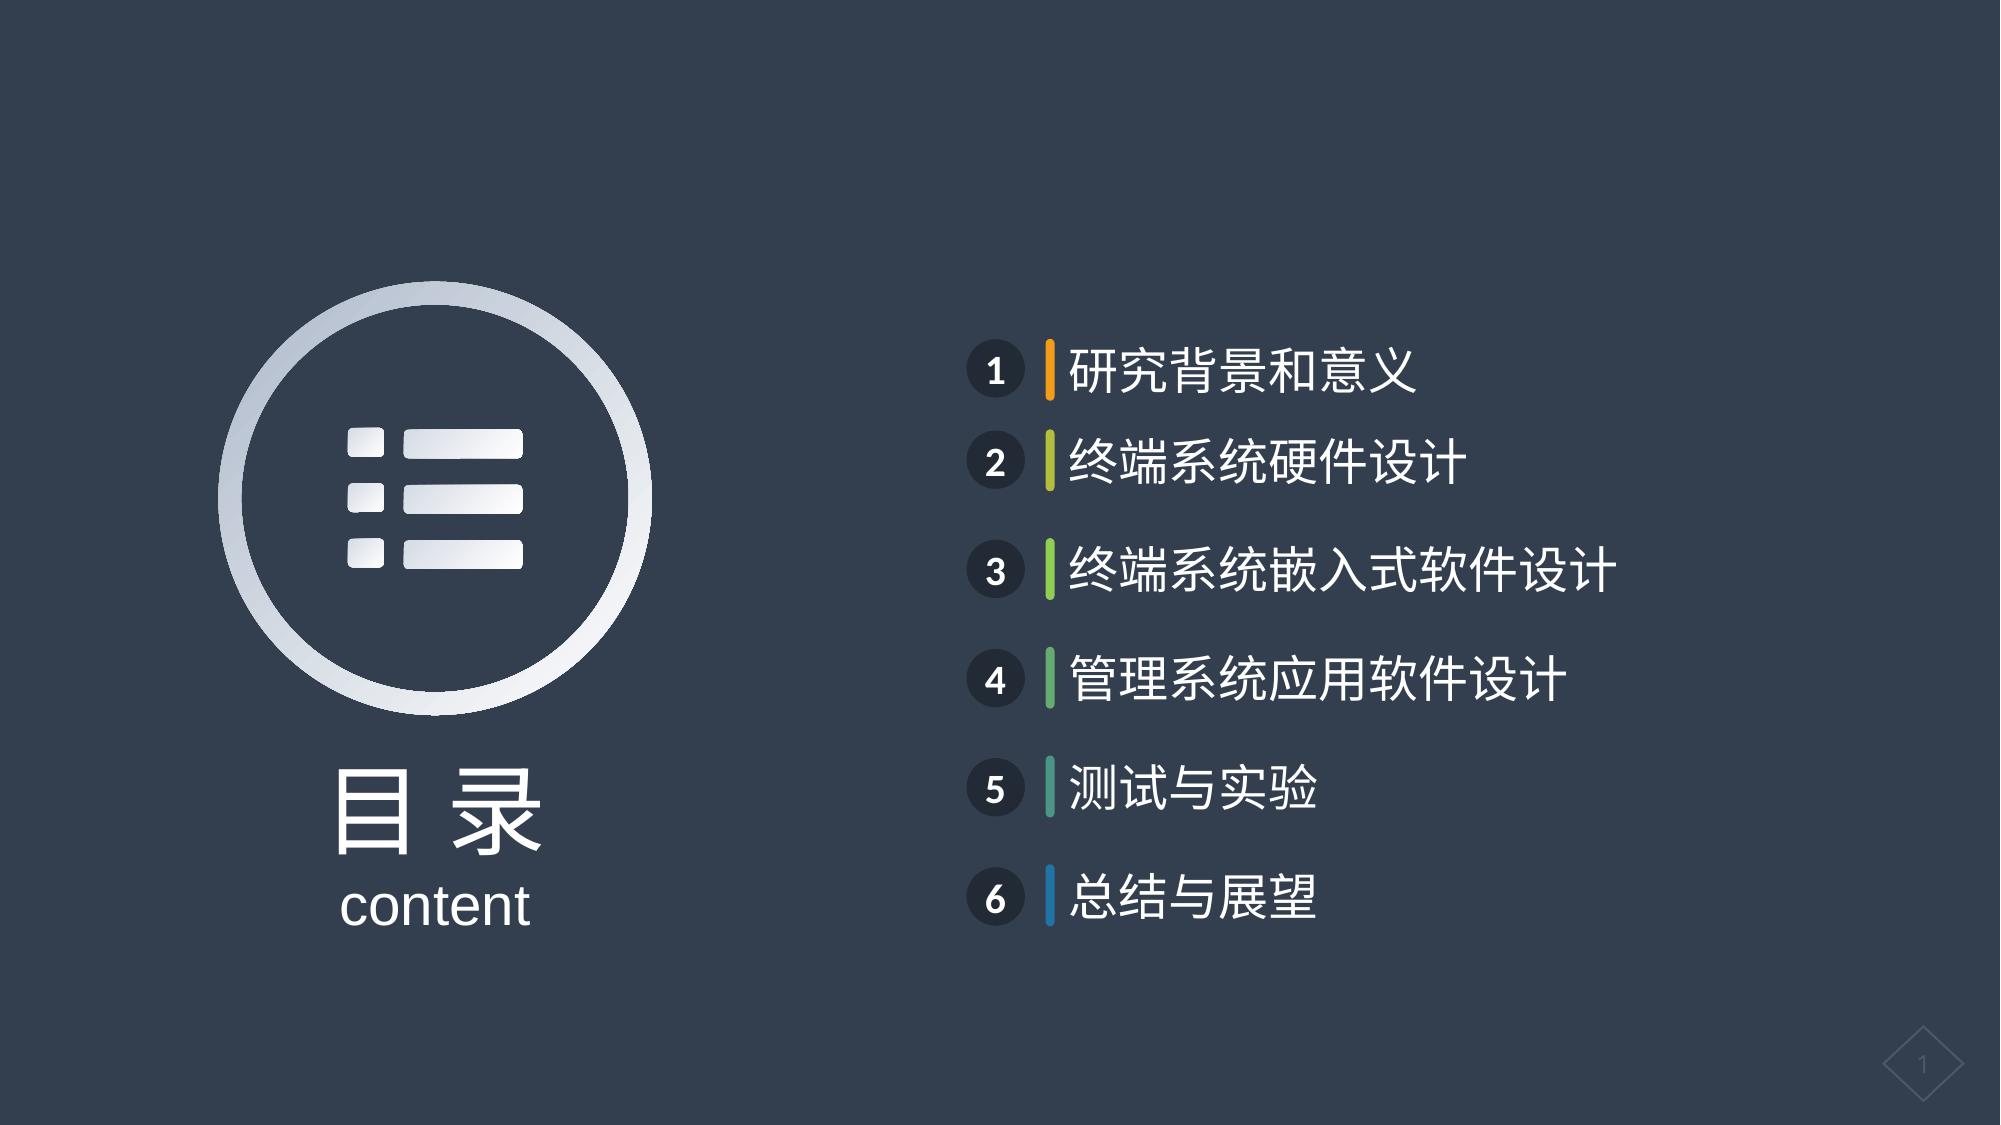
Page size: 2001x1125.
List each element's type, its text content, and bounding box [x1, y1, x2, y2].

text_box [972, 646, 1901, 709]
text_box 1 [1882, 1024, 1965, 1103]
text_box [347, 427, 523, 569]
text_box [972, 338, 1901, 401]
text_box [972, 429, 1901, 492]
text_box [972, 538, 1901, 600]
text_box 目 录 content [217, 726, 653, 958]
text_box [217, 280, 653, 717]
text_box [972, 864, 1901, 927]
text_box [972, 755, 1901, 818]
